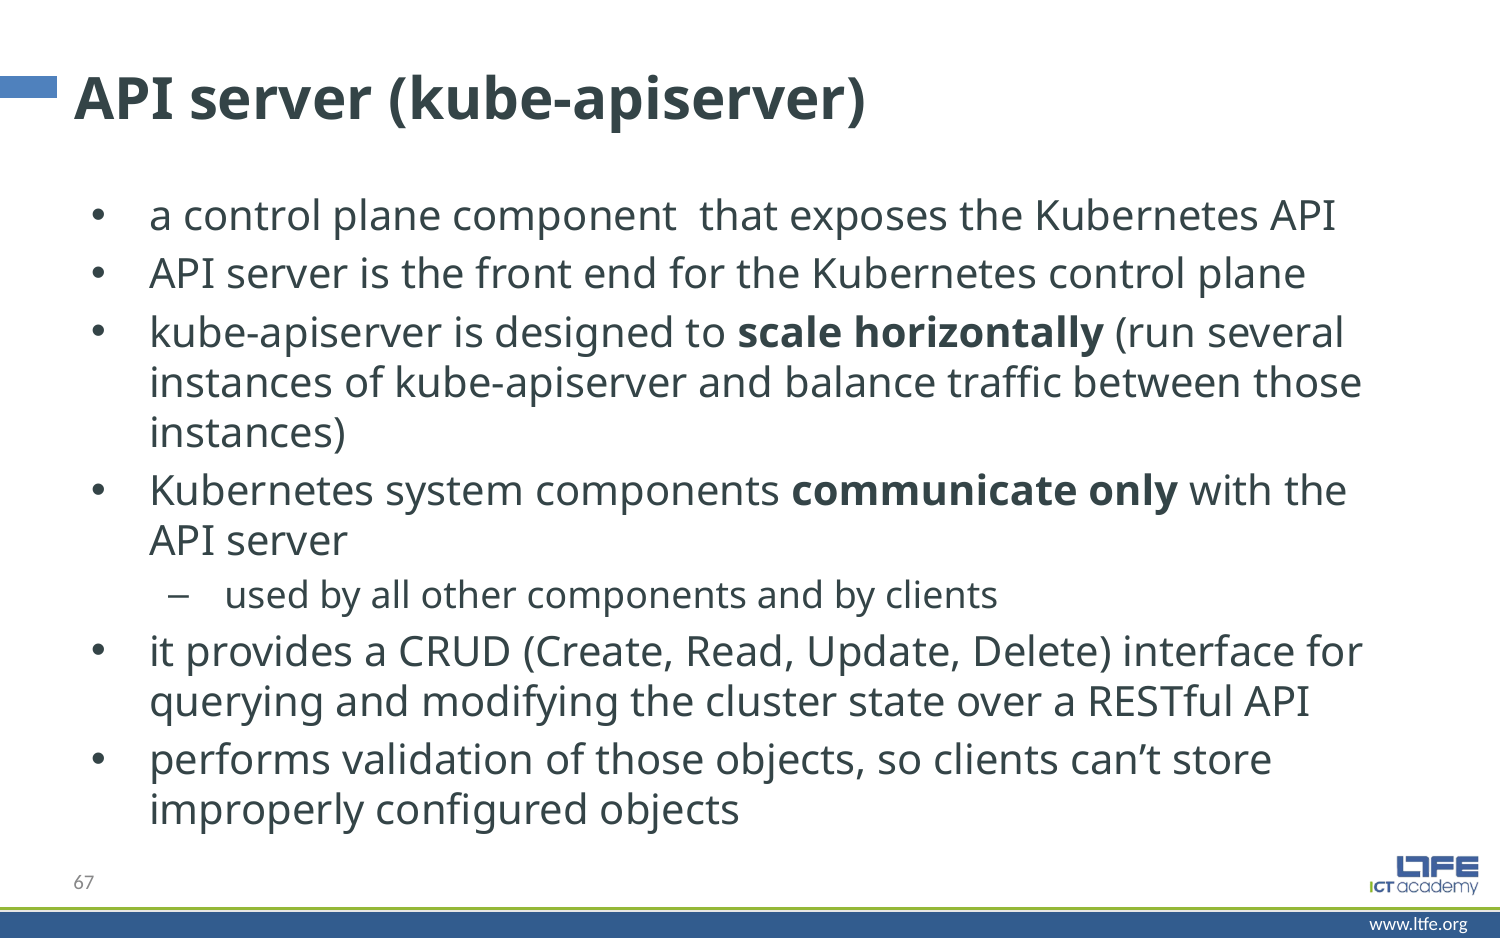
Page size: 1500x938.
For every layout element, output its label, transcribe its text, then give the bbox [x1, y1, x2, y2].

slide_number 67 [58, 856, 199, 907]
picture [0, 0, 1500, 938]
list a control plane component that exposes the Kubernetes API API server is the front end for the Kubernetes control plane kube-apiserver is designed to scale horizontally (run several instances of kube-apiserver and balance traffic between those instances) Kubernetes system components communicate only with the API server used by all other components and by clients it provides a CRUD (Create, Read, Update, Delete) interface for querying and modifying the cluster state over a RESTful API performs validation of those objects, so clients can’t store improperly configured objects [59, 181, 1392, 857]
title API server (kube-apiserver) [59, 75, 1410, 179]
